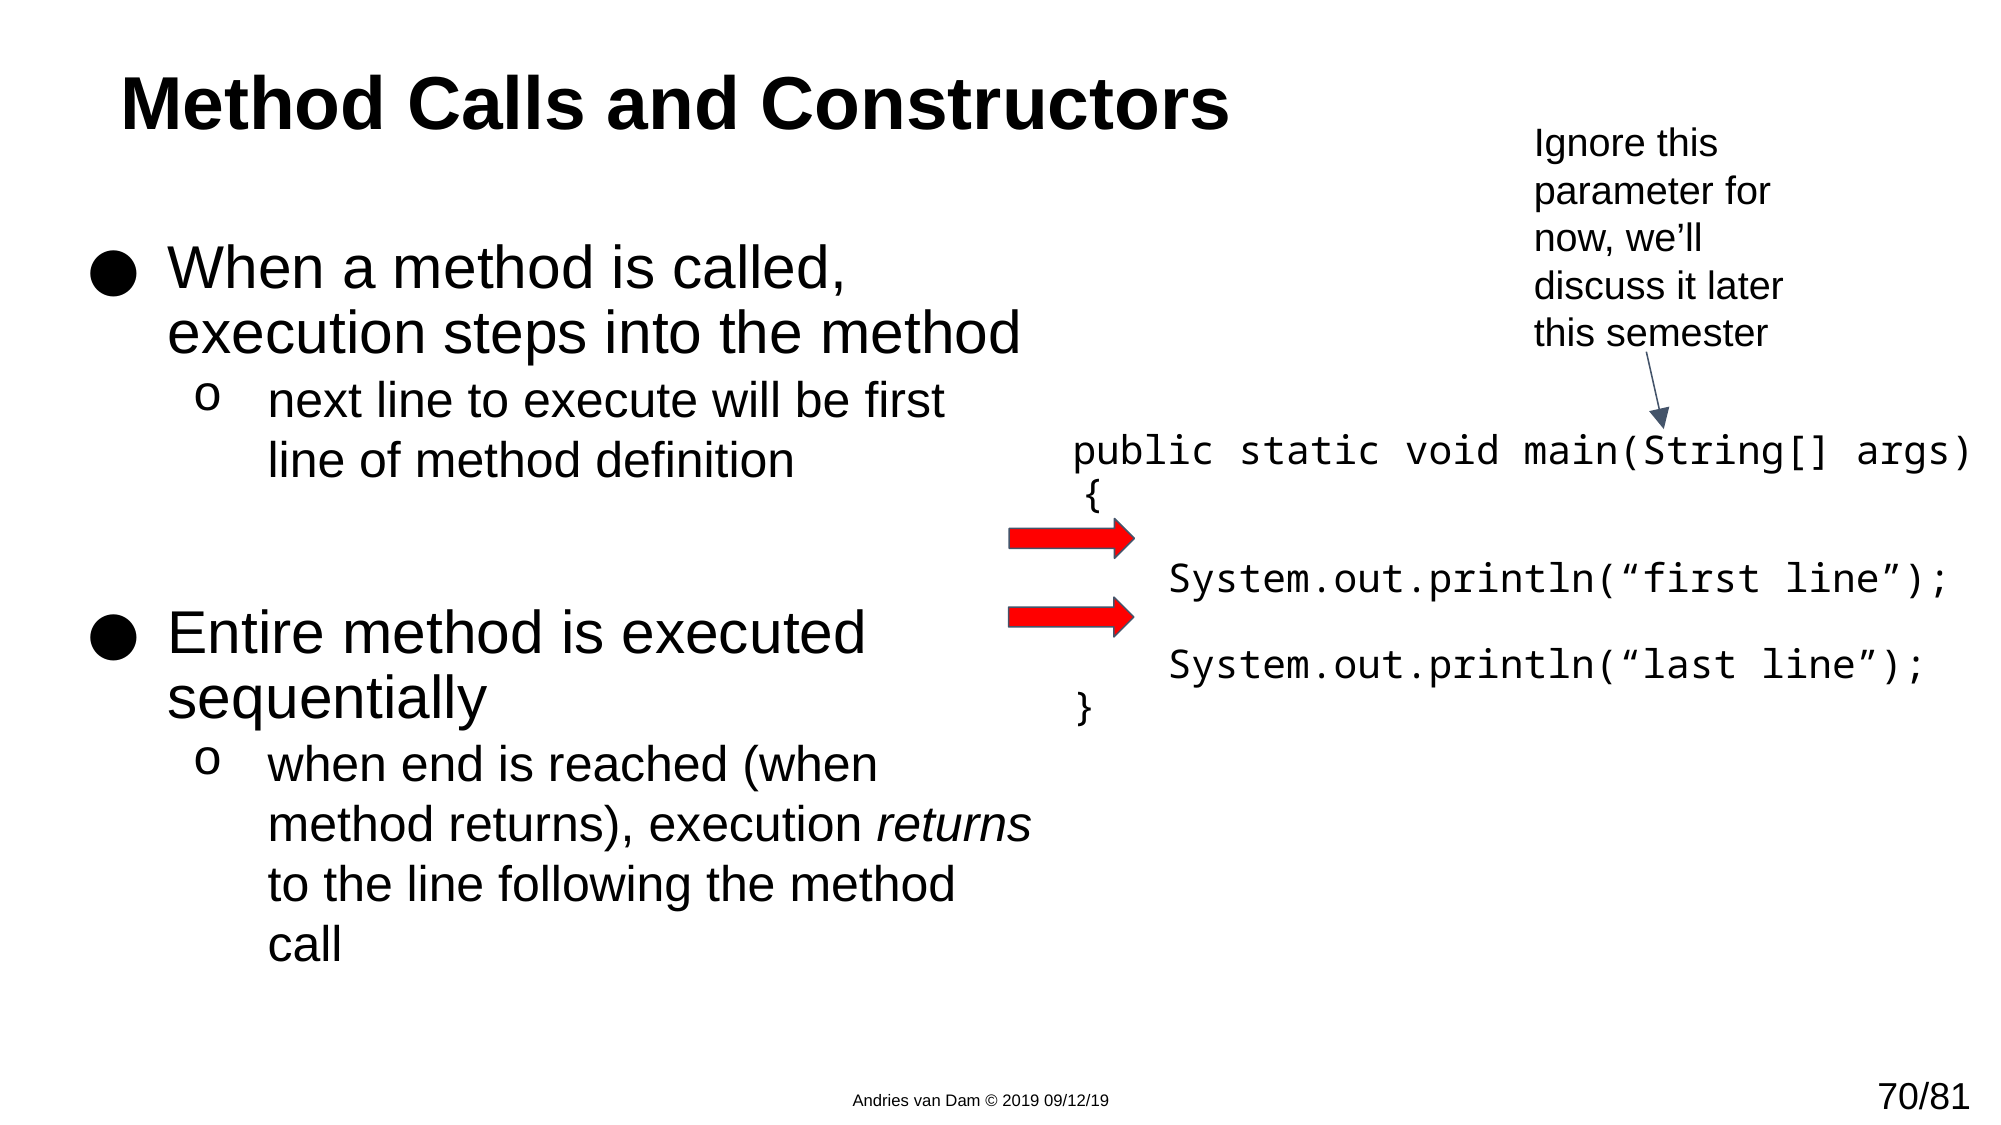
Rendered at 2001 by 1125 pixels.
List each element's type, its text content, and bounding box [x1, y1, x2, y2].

text_box Ignore this parameter for now, we’ll discuss it later this semester [1513, 97, 1853, 321]
list When a method is called, execution steps into the method next line to execute will be first line of method definition Entire method is executed sequentially when end is reached (when method returns), execution returns to the line following the method call [47, 216, 1058, 1078]
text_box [1646, 351, 1664, 430]
list public static void main(String[] args) { System.out.println(“first line”); System.out.println(“last line”); } [1023, 410, 2000, 842]
text_box [1009, 518, 1135, 559]
title Method Calls and Constructors [99, 45, 1900, 233]
text_box [1008, 597, 1134, 637]
